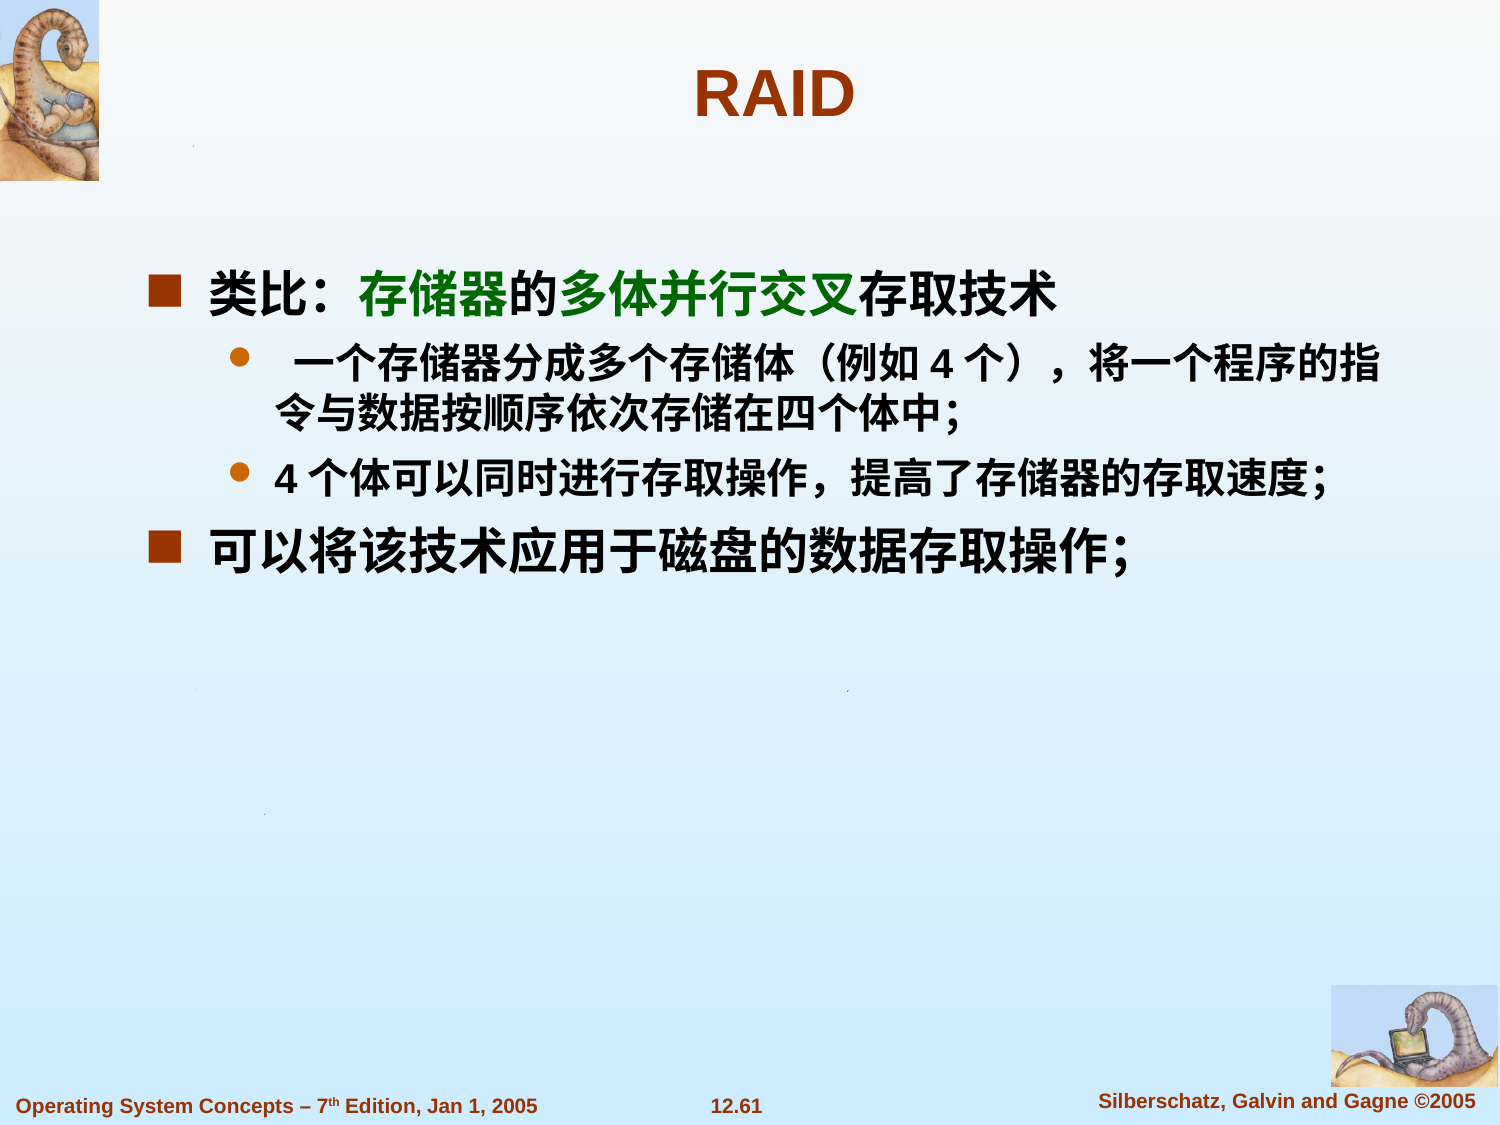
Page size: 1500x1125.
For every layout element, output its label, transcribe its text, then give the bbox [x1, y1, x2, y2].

picture [1331, 985, 1498, 1087]
picture [0, 0, 99, 181]
list 类比：存储器的多体并行交叉存取技术 一个存储器分成多个存储体（例如4个），将一个程序的指令与数据按顺序依次存储在四个体中； 4个体可以同时进行存取操作，提高了存储器的存取速度； 可以将该技术应用于磁盘的数据存取操作； [137, 192, 1413, 968]
title RAID [112, 37, 1438, 138]
